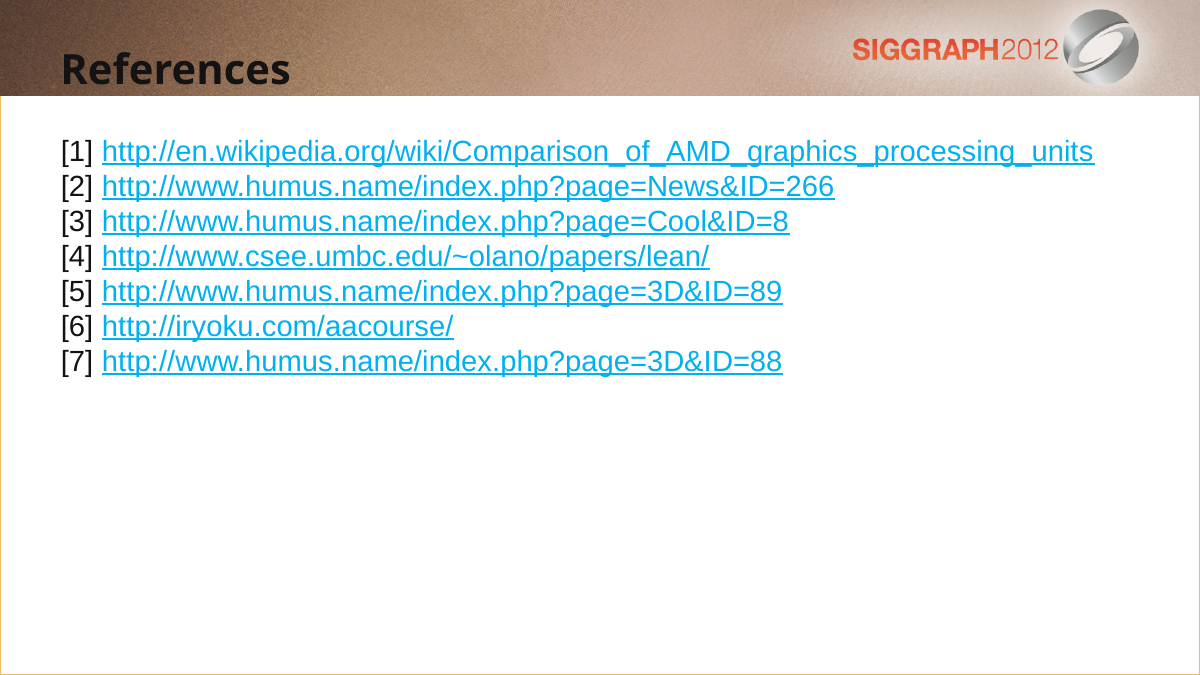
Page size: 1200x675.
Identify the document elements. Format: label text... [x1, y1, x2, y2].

picture [0, 0, 1200, 96]
list [1] http://en.wikipedia.org/wiki/Comparison_of_AMD_graphics_processing_units [2] http://www.humus.name/index.php?page=News&ID=266 [3] http://www.humus.name/index.php?page=Cool&ID=8 [4] http://www.csee.umbc.edu/~olano/papers/lean/ [5] http://www.humus.name/index.php?page=3D&ID=89 [6] http://iryoku.com/aacourse/ [7] http://www.humus.name/index.php?page=3D&ID=88 [45, 125, 1163, 638]
text_box References [48, 37, 1090, 100]
